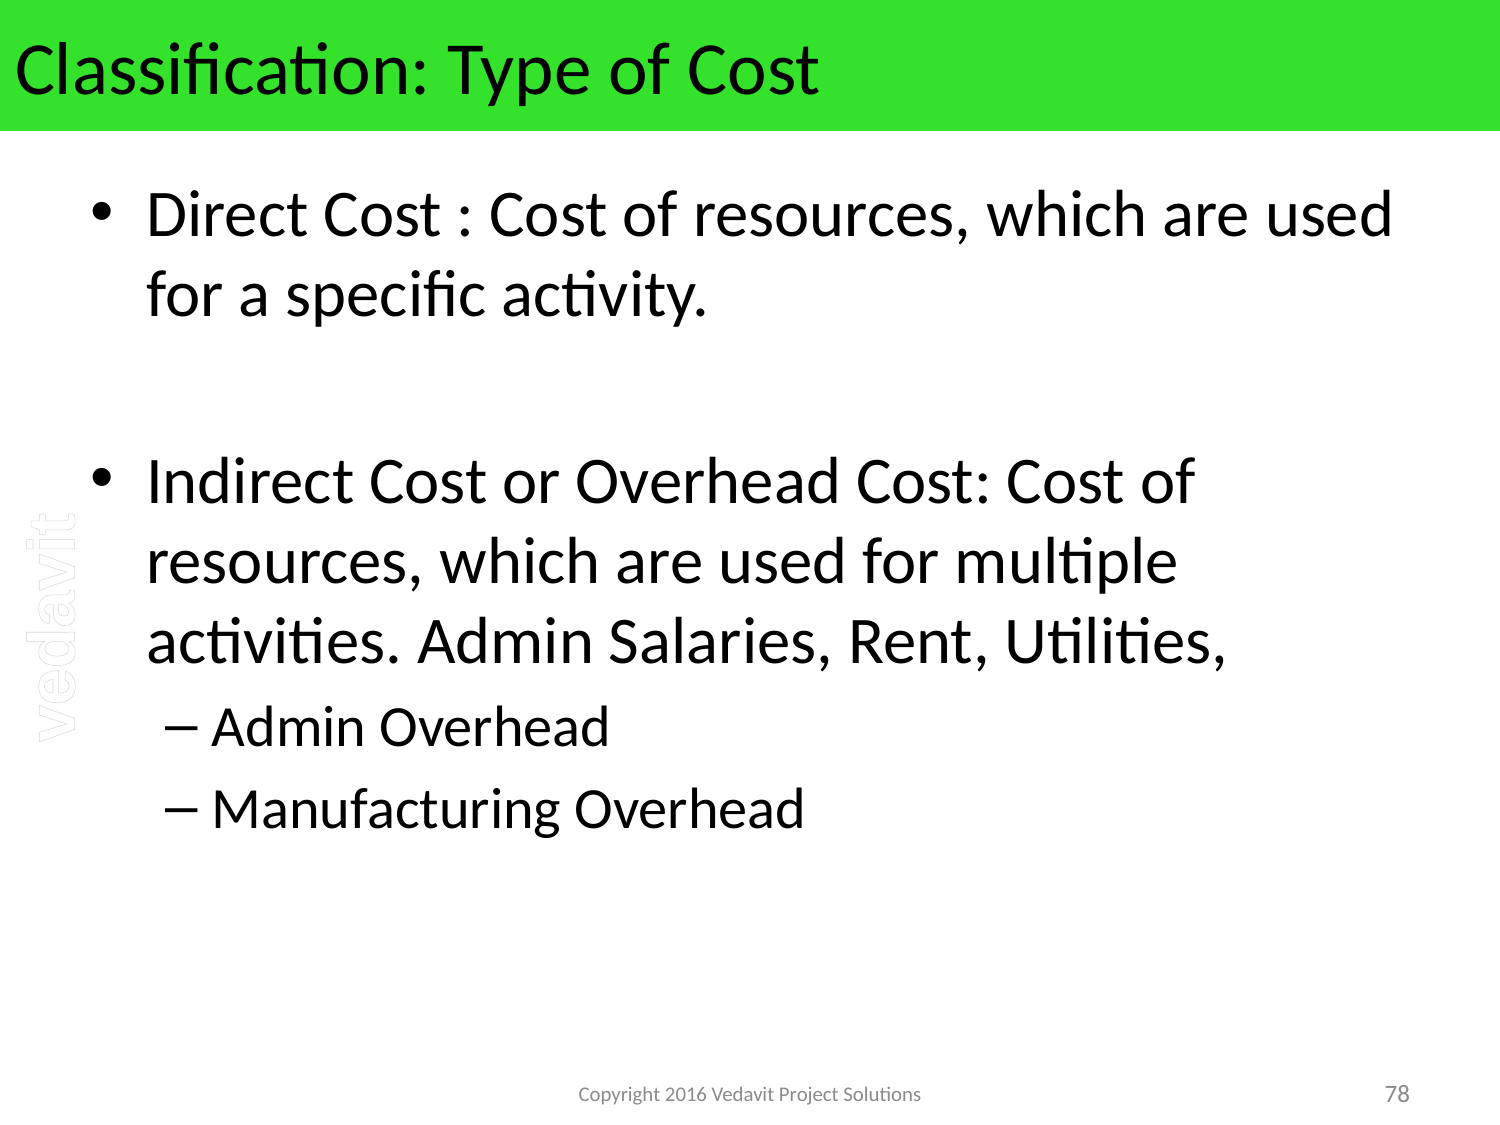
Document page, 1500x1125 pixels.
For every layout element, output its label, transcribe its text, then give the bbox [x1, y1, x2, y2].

title Classification: Type of Cost [0, 0, 1500, 131]
list Direct Cost : Cost of resources, which are used for a specific activity. Indirect Cost or Overhead Cost: Cost of resources, which are used for multiple activities. Admin Salaries, Rent, Utilities, Admin Overhead Manufacturing Overhead [75, 162, 1425, 1000]
slide_number 78 [1074, 1062, 1425, 1123]
footer Copyright 2016 Vedavit Project Solutions [512, 1062, 988, 1123]
